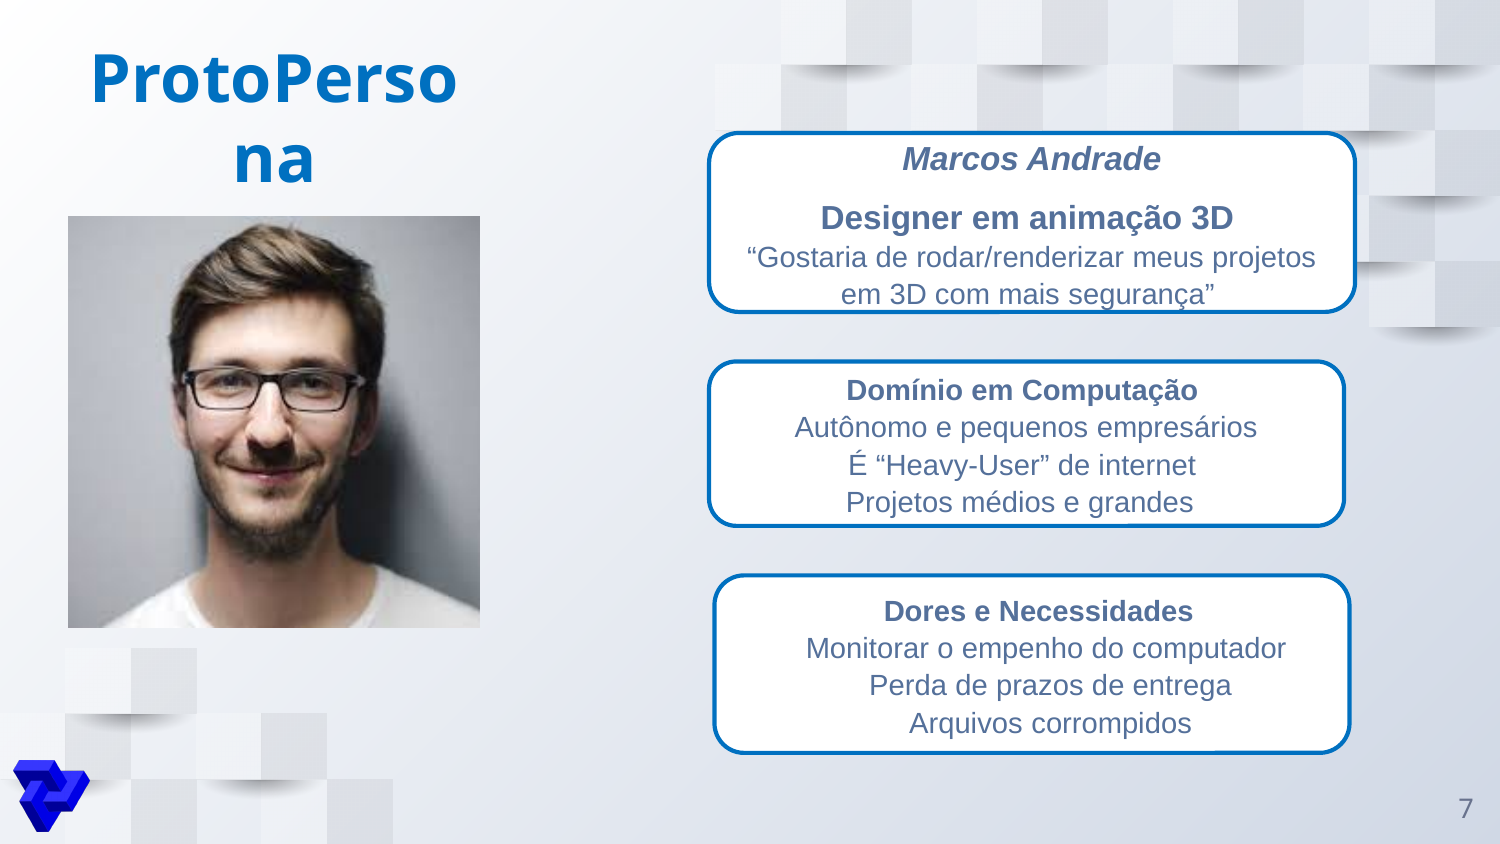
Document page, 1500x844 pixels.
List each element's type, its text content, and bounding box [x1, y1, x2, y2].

picture [68, 216, 480, 628]
title ProtoPersona [68, 118, 480, 196]
slide_number 7 [1431, 776, 1500, 844]
text_box Domínio em Computação Autônomo e pequenos empresários É “Heavy-User” de internet Projetos médios e grandes [706, 359, 1347, 528]
text_box Dores e Necessidades Monitorar o empenho do computador Perda de prazos de entrega Arquivos corrompidos [712, 573, 1352, 755]
picture [0, 648, 393, 844]
picture [715, 0, 1500, 347]
text_box Marcos Andrade Designer em animação 3D “Gostaria de rodar/renderizar meus projetos em 3D com mais segurança” [706, 130, 1358, 315]
